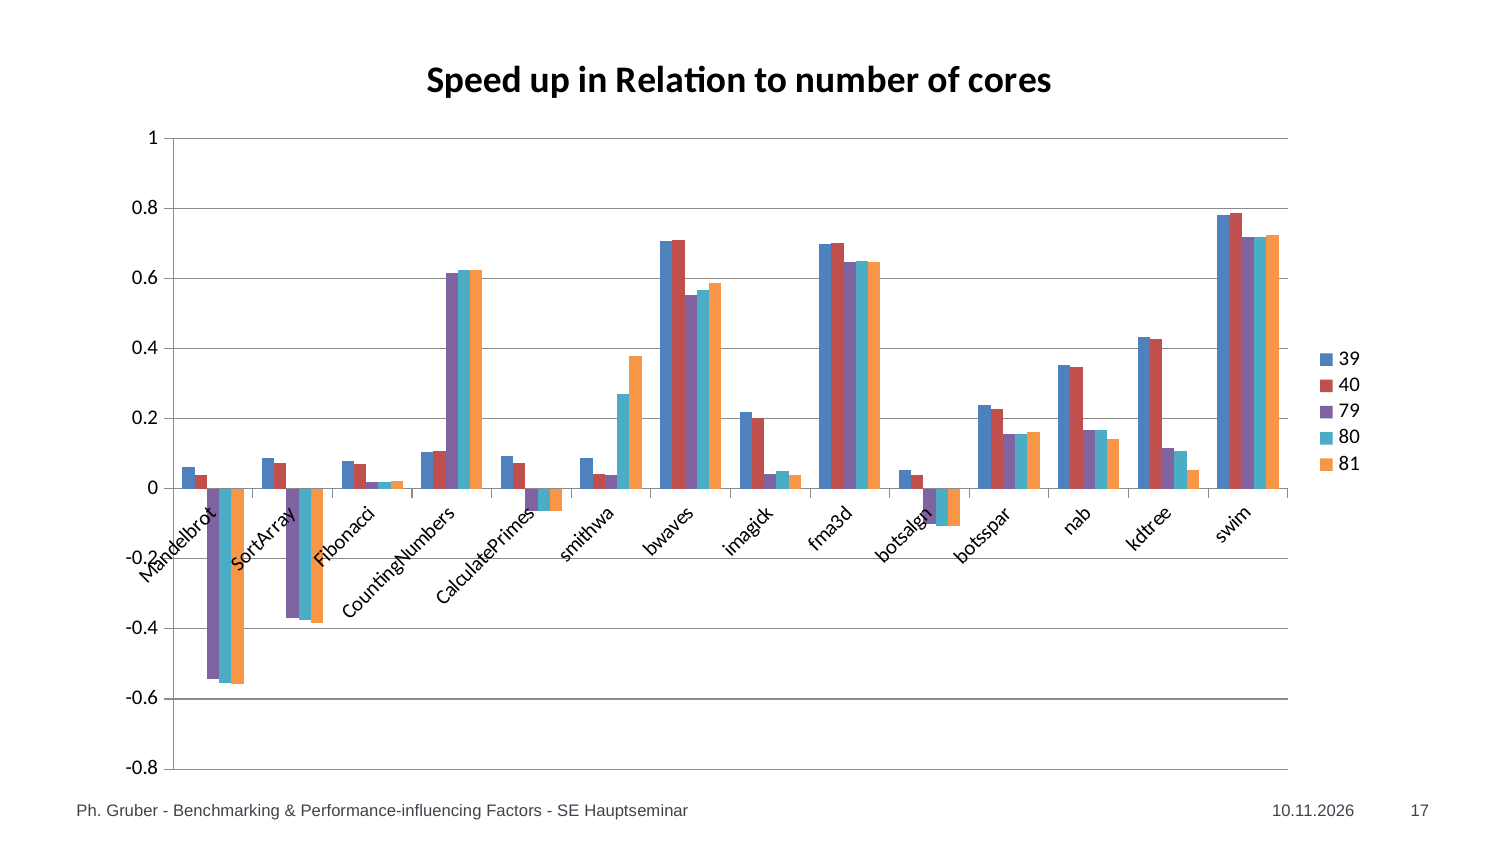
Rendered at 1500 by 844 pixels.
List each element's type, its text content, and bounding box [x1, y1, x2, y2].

chart [99, 29, 1380, 795]
slide_number 17 [1392, 799, 1430, 821]
footer Ph. Gruber - Benchmarking & Performance-influencing Factors - SE Hauptseminar [76, 799, 1072, 821]
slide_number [1272, 799, 1360, 821]
